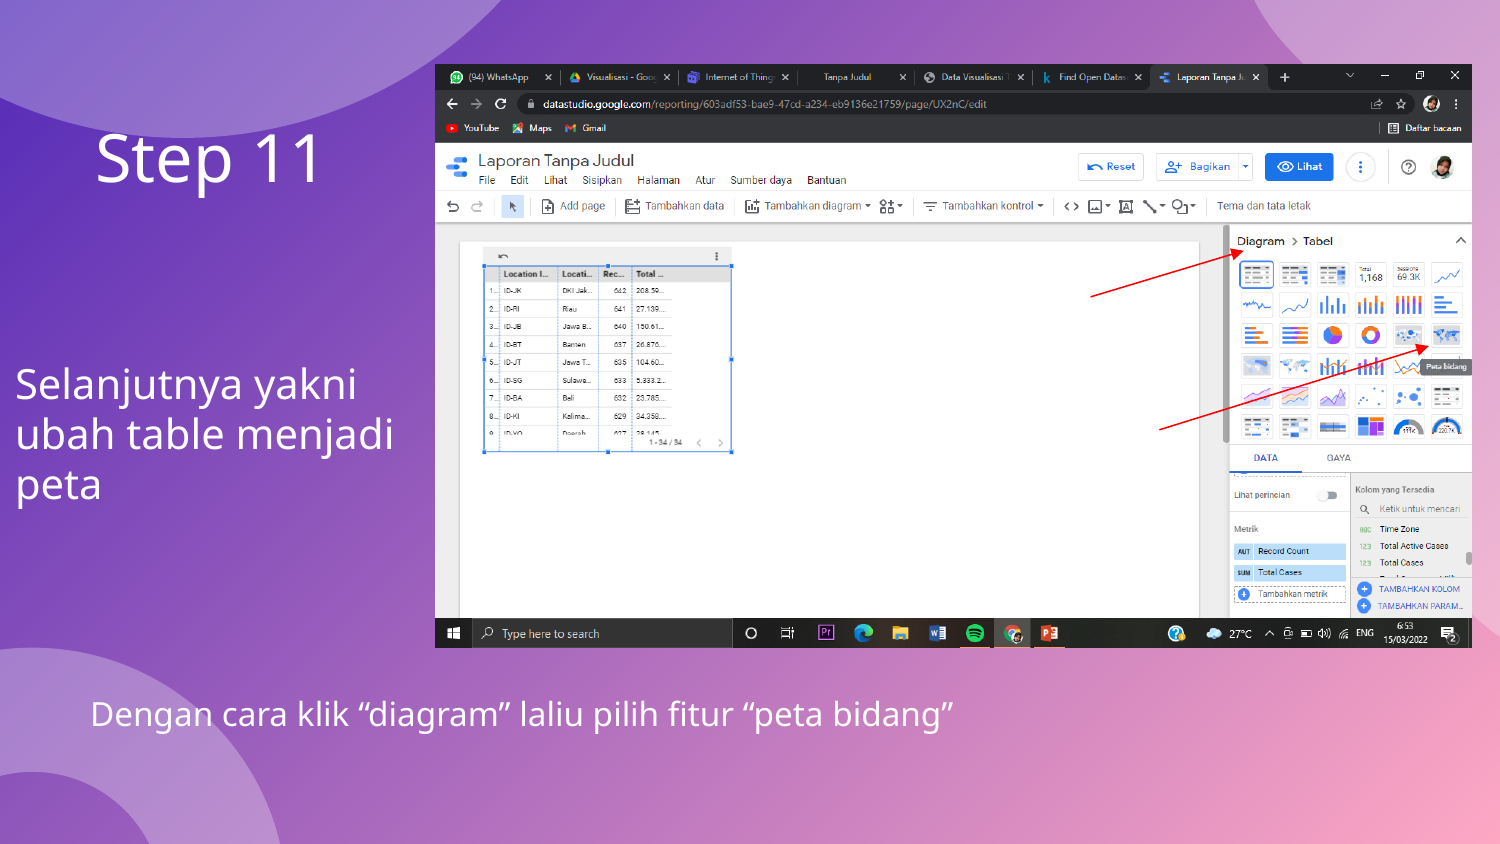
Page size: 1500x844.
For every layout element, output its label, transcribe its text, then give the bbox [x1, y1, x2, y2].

text_box Step 11 [0, 115, 429, 196]
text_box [1090, 250, 1244, 298]
text_box Dengan cara klik “diagram” laliu pilih fitur “peta bidang” [75, 569, 1500, 844]
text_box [1159, 345, 1430, 431]
picture [434, 64, 1473, 648]
text_box Selanjutnya yakni ubah table menjadi peta [0, 286, 429, 579]
